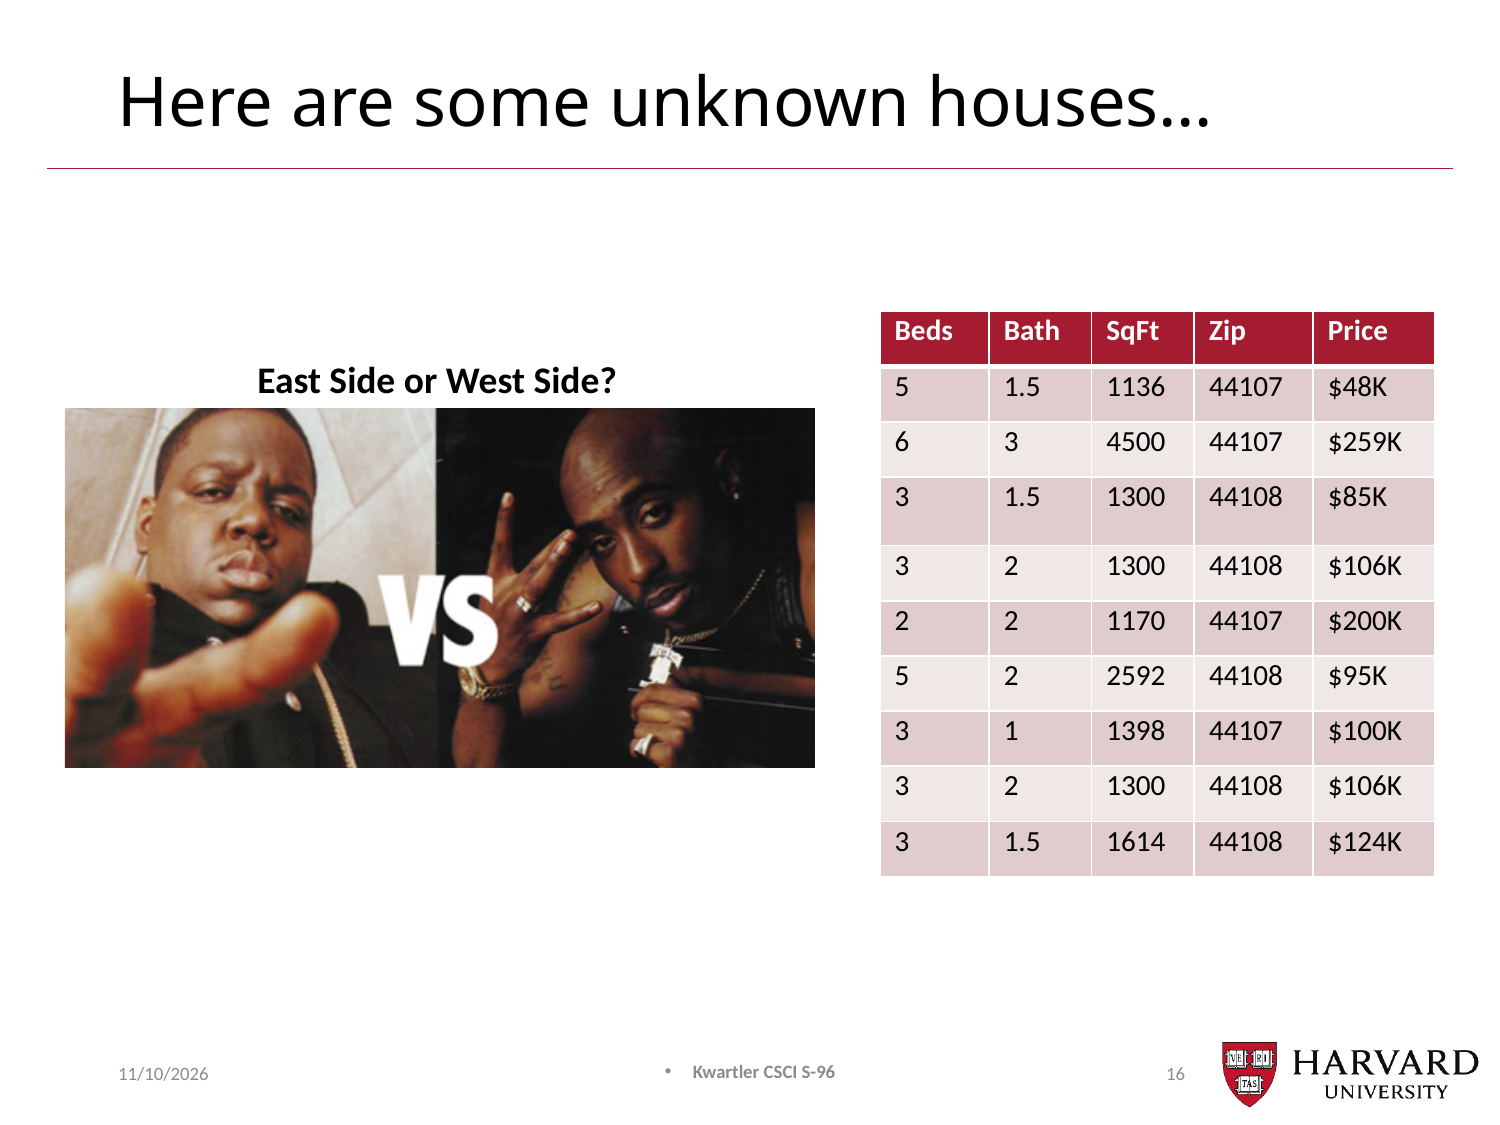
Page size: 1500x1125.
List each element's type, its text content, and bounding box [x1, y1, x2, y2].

table_cell 1300 [1092, 546, 1193, 600]
table_cell 2 [990, 602, 1091, 655]
table_cell 1398 [1092, 712, 1193, 765]
table_cell 44108 [1195, 822, 1312, 876]
table_header Price [1314, 312, 1434, 364]
table_cell 44108 [1195, 657, 1312, 710]
table_cell $48K [1314, 369, 1434, 421]
slide_number 16 [1059, 1042, 1200, 1103]
table_cell $106K [1314, 546, 1434, 600]
table_cell 5 [881, 657, 988, 710]
table_cell 1614 [1092, 822, 1193, 876]
table_header Zip [1195, 312, 1312, 364]
table_cell 44108 [1195, 546, 1312, 600]
table_cell $259K [1314, 423, 1434, 476]
table_cell $124K [1314, 822, 1434, 876]
table_cell 1 [990, 712, 1091, 765]
table_cell 3 [990, 423, 1091, 476]
table_cell $106K [1314, 767, 1434, 821]
table_cell $95K [1314, 657, 1434, 710]
table_header SqFt [1092, 312, 1193, 364]
table_cell 5 [881, 369, 988, 421]
table_header Bath [990, 312, 1091, 364]
picture [64, 408, 815, 768]
footer Kwartler CSCI S-96 [496, 1042, 1004, 1103]
table_cell 3 [881, 767, 988, 821]
table_cell 1300 [1092, 478, 1193, 545]
table_cell 6 [881, 423, 988, 476]
table_cell 1.5 [990, 822, 1091, 876]
table_cell 1.5 [990, 369, 1091, 421]
table_header Beds [881, 312, 988, 364]
table_cell 2592 [1092, 657, 1193, 710]
table_cell 44108 [1195, 478, 1312, 545]
table_cell 44107 [1195, 369, 1312, 421]
table_cell 4500 [1092, 423, 1193, 476]
title Here are some unknown houses… [103, 59, 1397, 157]
table_cell $200K [1314, 602, 1434, 655]
table_cell 3 [881, 478, 988, 545]
table_cell $100K [1314, 712, 1434, 765]
picture [1200, 1024, 1500, 1125]
table_cell 3 [881, 546, 988, 600]
table_cell 3 [881, 822, 988, 876]
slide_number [103, 1042, 441, 1103]
table_cell $85K [1314, 478, 1434, 545]
table_cell 2 [990, 546, 1091, 600]
table_cell 1136 [1092, 369, 1193, 421]
table_cell 1300 [1092, 767, 1193, 821]
table_cell 1170 [1092, 602, 1193, 655]
table_cell 2 [990, 657, 1091, 710]
table_cell 44108 [1195, 767, 1312, 821]
table_cell 44107 [1195, 602, 1312, 655]
table_cell 44107 [1195, 423, 1312, 476]
table_cell 44107 [1195, 712, 1312, 765]
table_cell 2 [881, 602, 988, 655]
table_cell 2 [990, 767, 1091, 821]
table_cell 3 [881, 712, 988, 765]
table_cell 1.5 [990, 478, 1091, 545]
list East Side or West Side? [106, 303, 769, 408]
